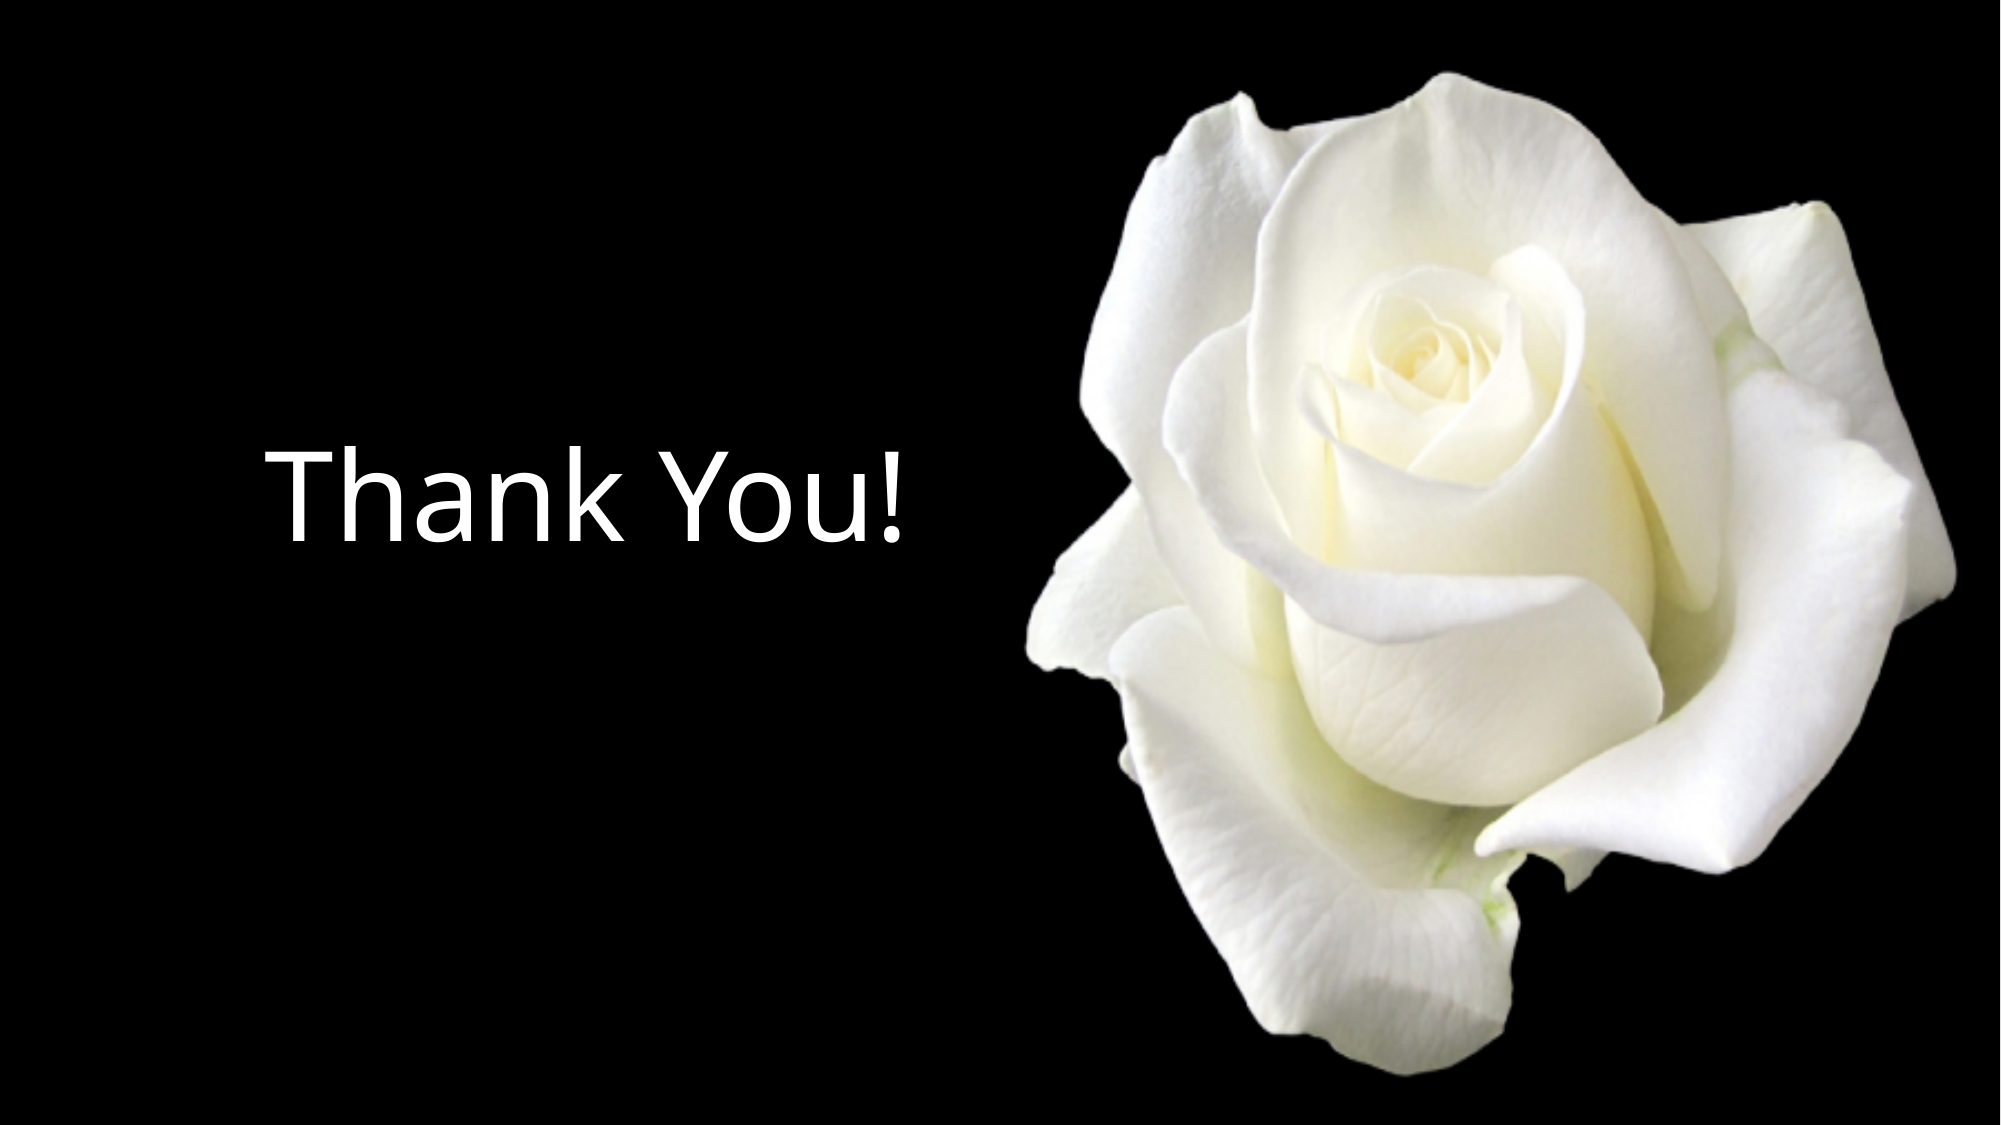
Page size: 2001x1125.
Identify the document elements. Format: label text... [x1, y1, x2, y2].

title Thank You! [249, 184, 1750, 576]
picture [0, 0, 2001, 1125]
